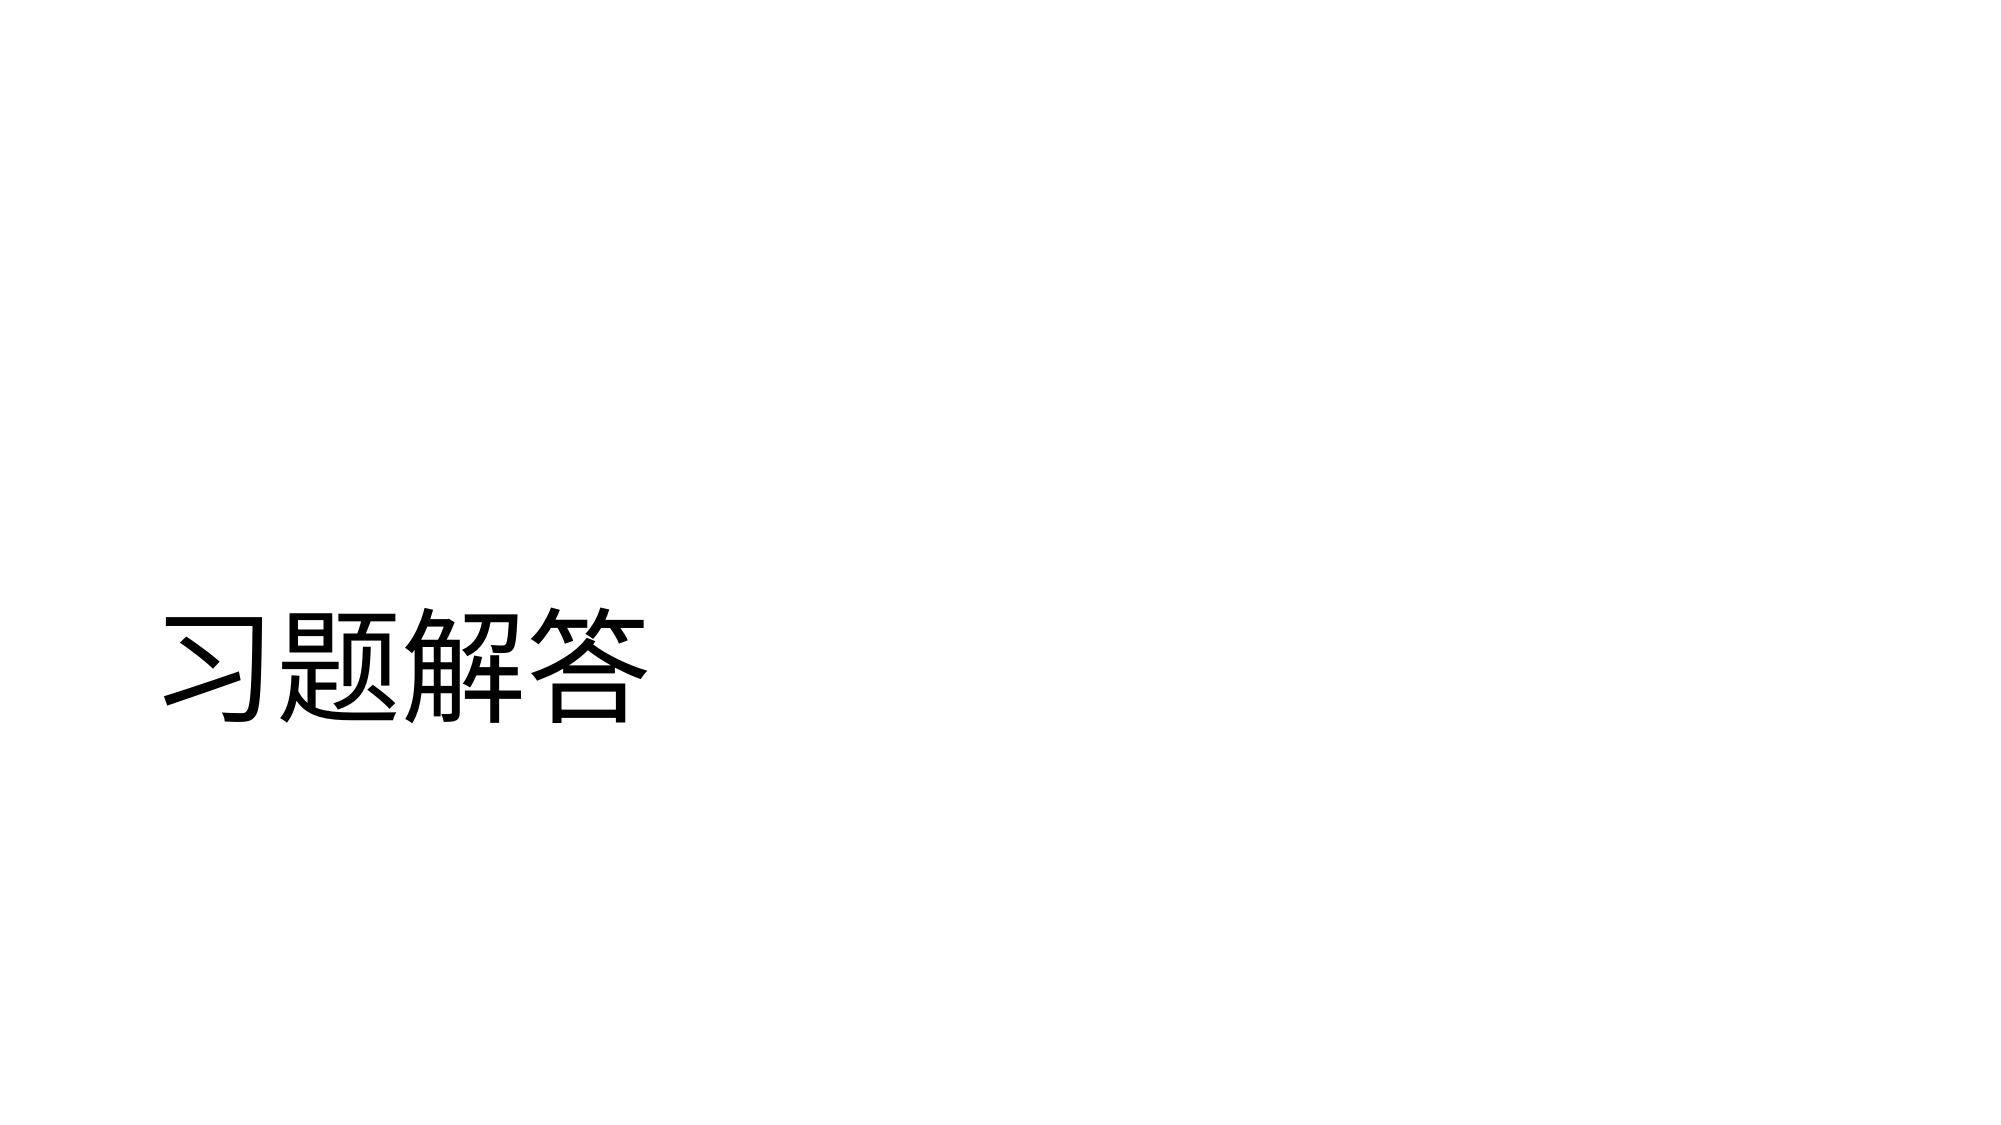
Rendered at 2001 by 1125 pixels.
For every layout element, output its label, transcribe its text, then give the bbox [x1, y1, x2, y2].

title 习题解答 [136, 280, 1862, 749]
